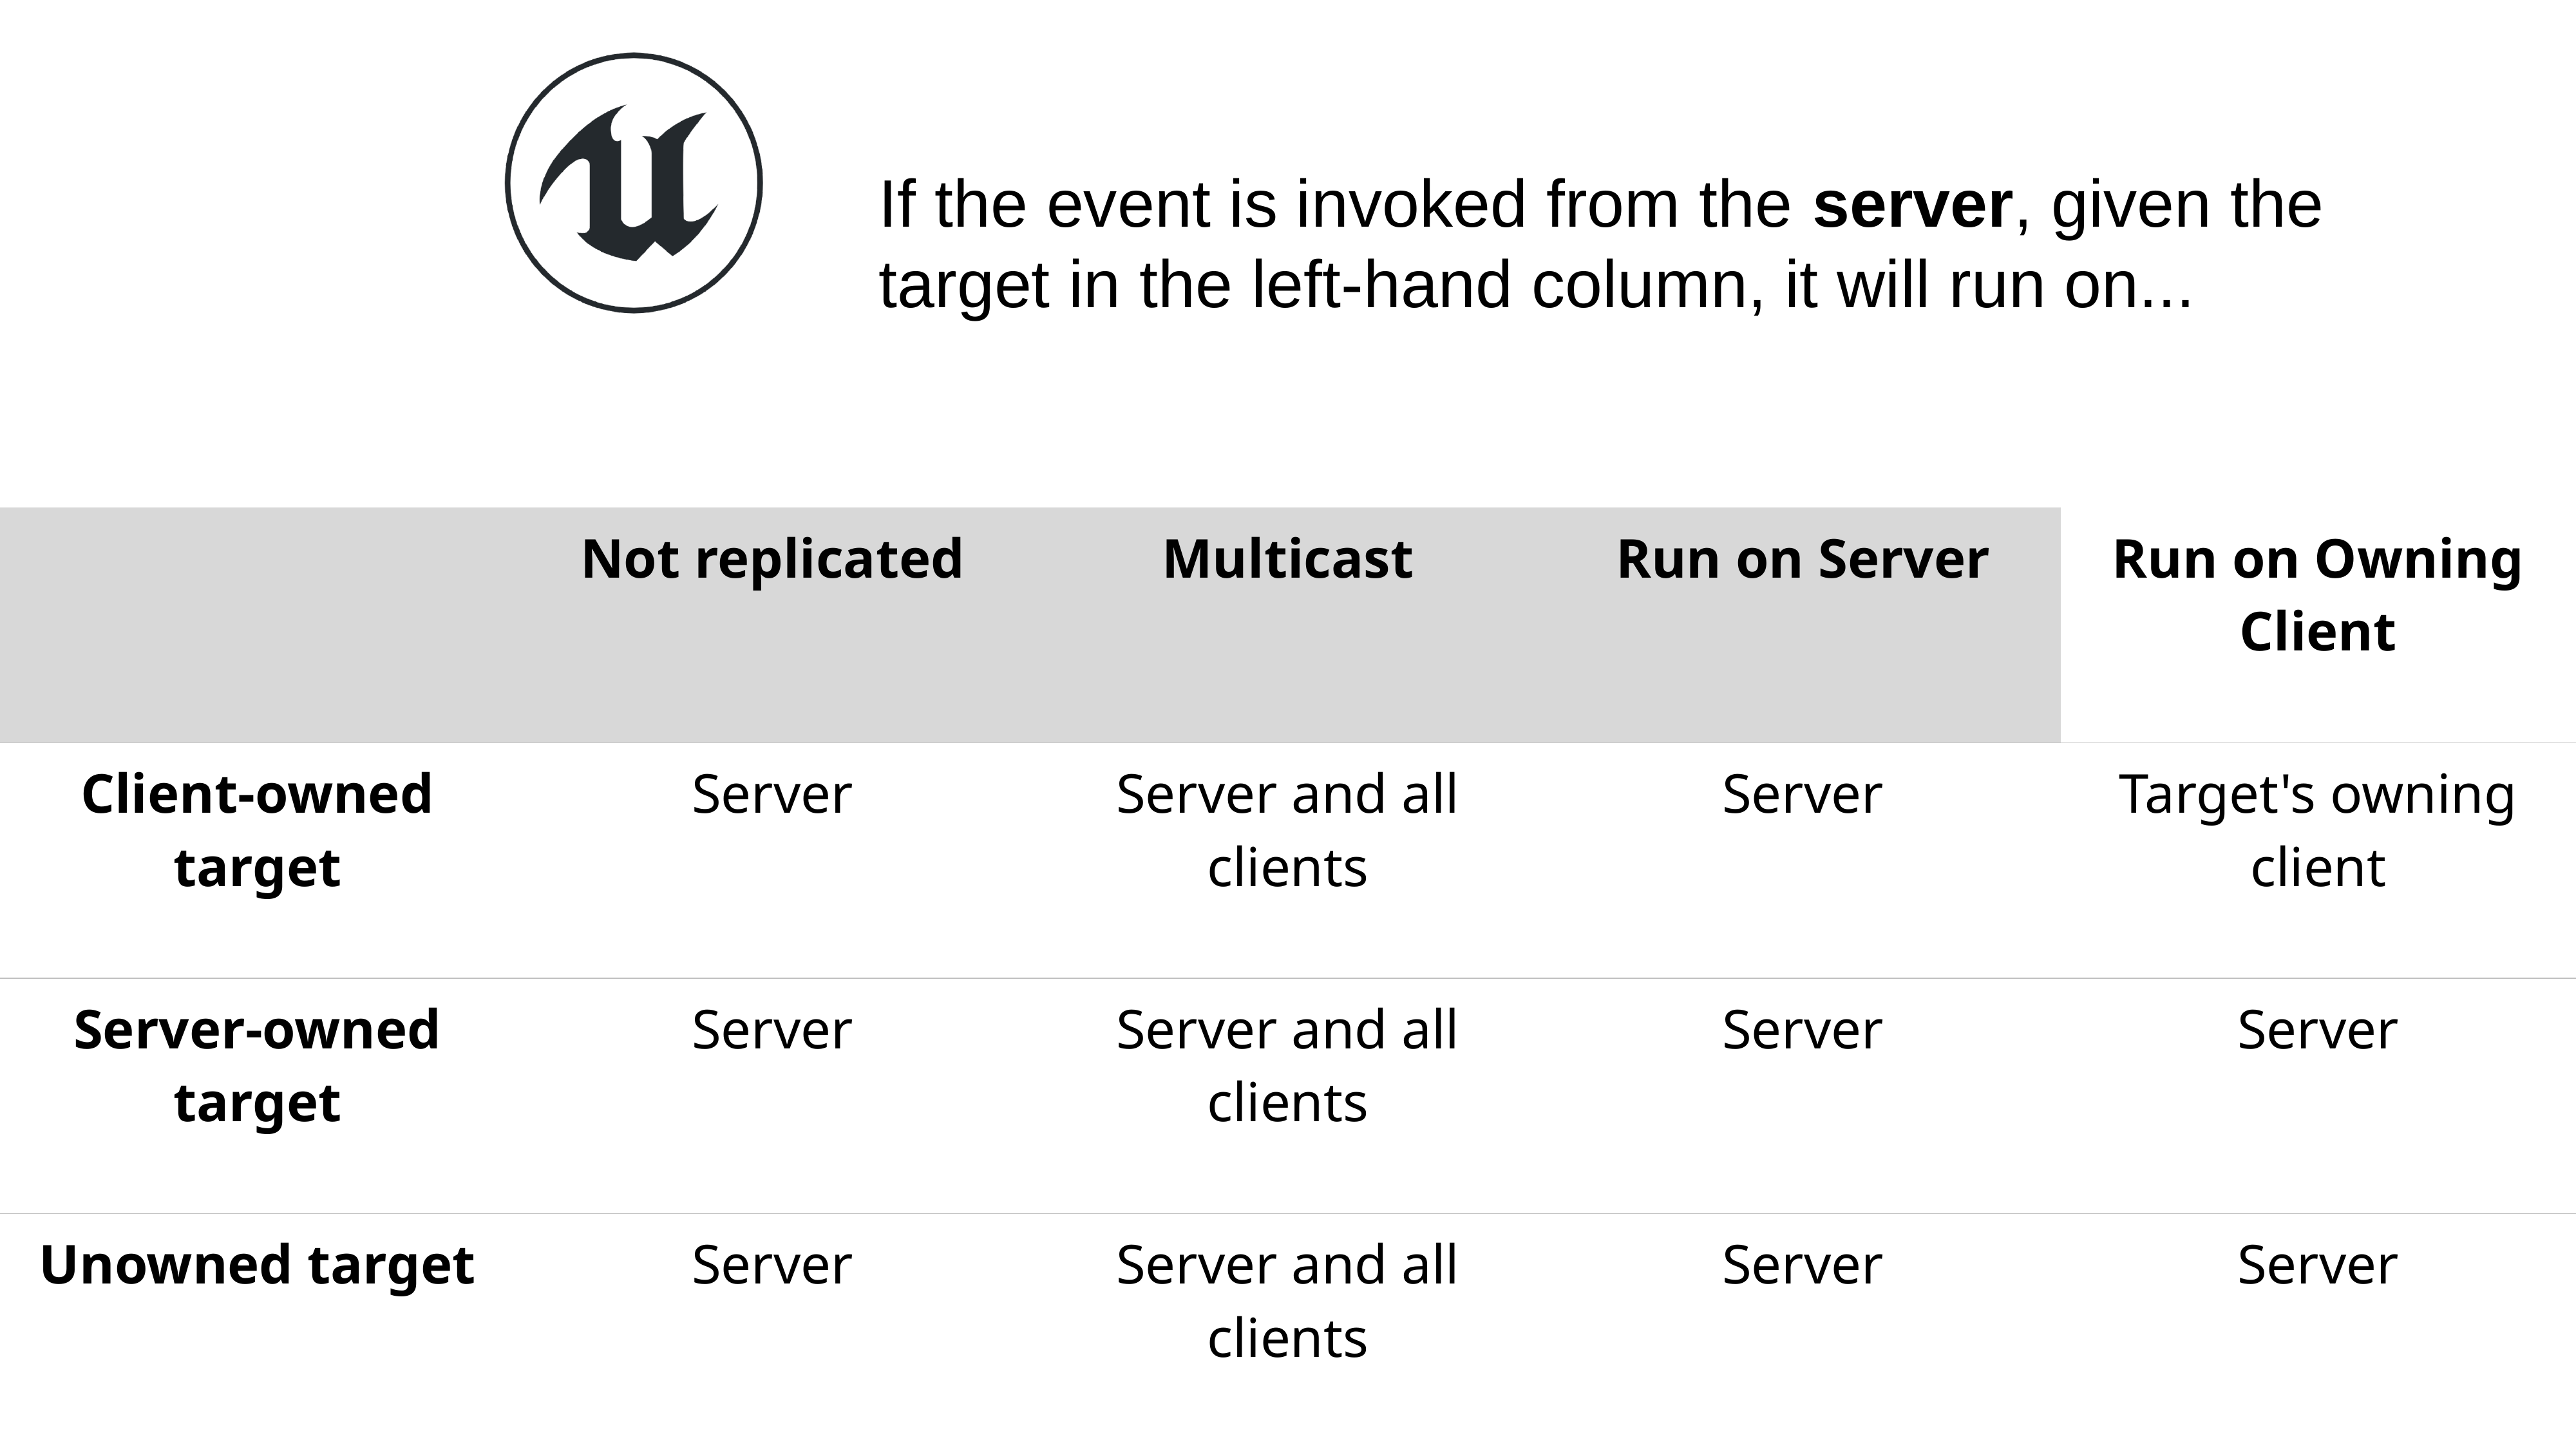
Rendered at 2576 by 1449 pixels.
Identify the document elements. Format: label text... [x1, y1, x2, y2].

table_cell Server [1546, 979, 2061, 1213]
table_cell Server [2061, 1214, 2576, 1449]
table_header [0, 507, 515, 743]
table_cell Server [2061, 979, 2576, 1213]
table_header Multicast [1030, 507, 1546, 743]
table_cell Target's owning client [2061, 743, 2576, 978]
text_box If the event is invoked from the server, given the target in the left-hand column, it will run on... [873, 154, 2450, 327]
table_header Not replicated [515, 507, 1030, 743]
table_header Run on Owning Client [2061, 507, 2576, 743]
table_cell Client-owned target [0, 743, 515, 978]
table_header Run on Server [1546, 507, 2061, 743]
table_cell Server [1546, 1214, 2061, 1449]
table_cell Unowned target [0, 1214, 515, 1449]
table_cell Server [515, 743, 1030, 978]
table_cell Server [515, 1214, 1030, 1449]
table_cell Server [515, 979, 1030, 1213]
table_cell Server [1546, 743, 2061, 978]
picture [495, 42, 773, 327]
table_cell Server and all clients [1030, 1214, 1546, 1449]
table_cell Server and all clients [1030, 743, 1546, 978]
table_cell Server and all clients [1030, 979, 1546, 1213]
table_cell Server-owned target [0, 979, 515, 1213]
